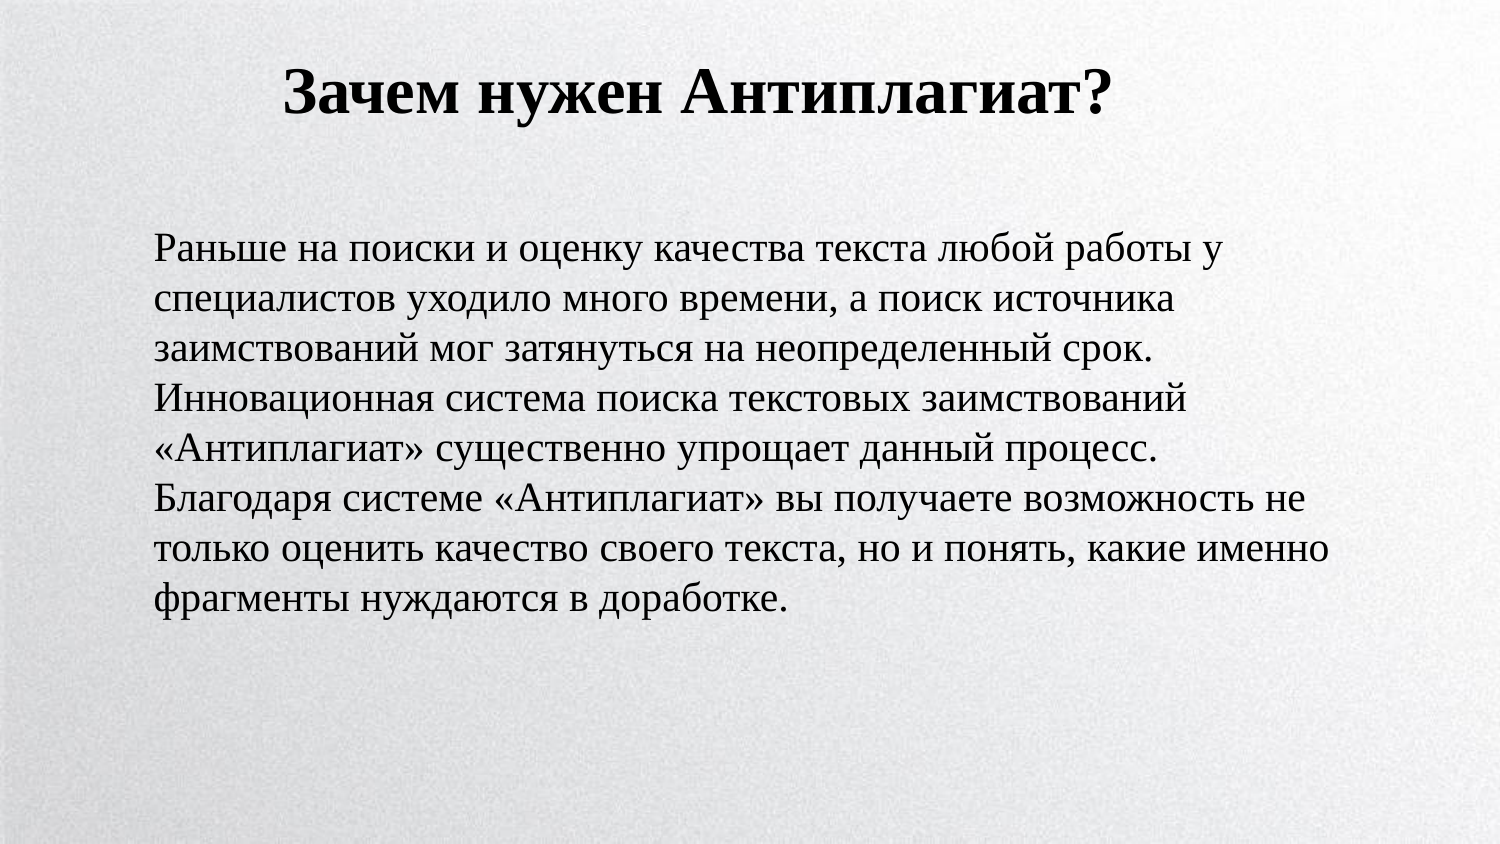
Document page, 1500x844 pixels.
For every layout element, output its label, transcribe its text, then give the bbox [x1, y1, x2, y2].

text_box Зачем нужен Антиплагиат? [267, 39, 1131, 135]
text_box Раньше на поиски и оценку качества текста любой работы у специалистов уходило много времени, а поиск источника заимствований мог затянуться на неопределенный срок. Инновационная система поиска текстовых заимствований «Антиплагиат» существенно упрощает данный процесс. Благодаря системе «Антиплагиат» вы получаете возможность не только оценить качество своего текста, но и понять, какие именно фрагменты нуждаются в доработке. [138, 212, 1361, 628]
picture [0, 0, 1500, 844]
